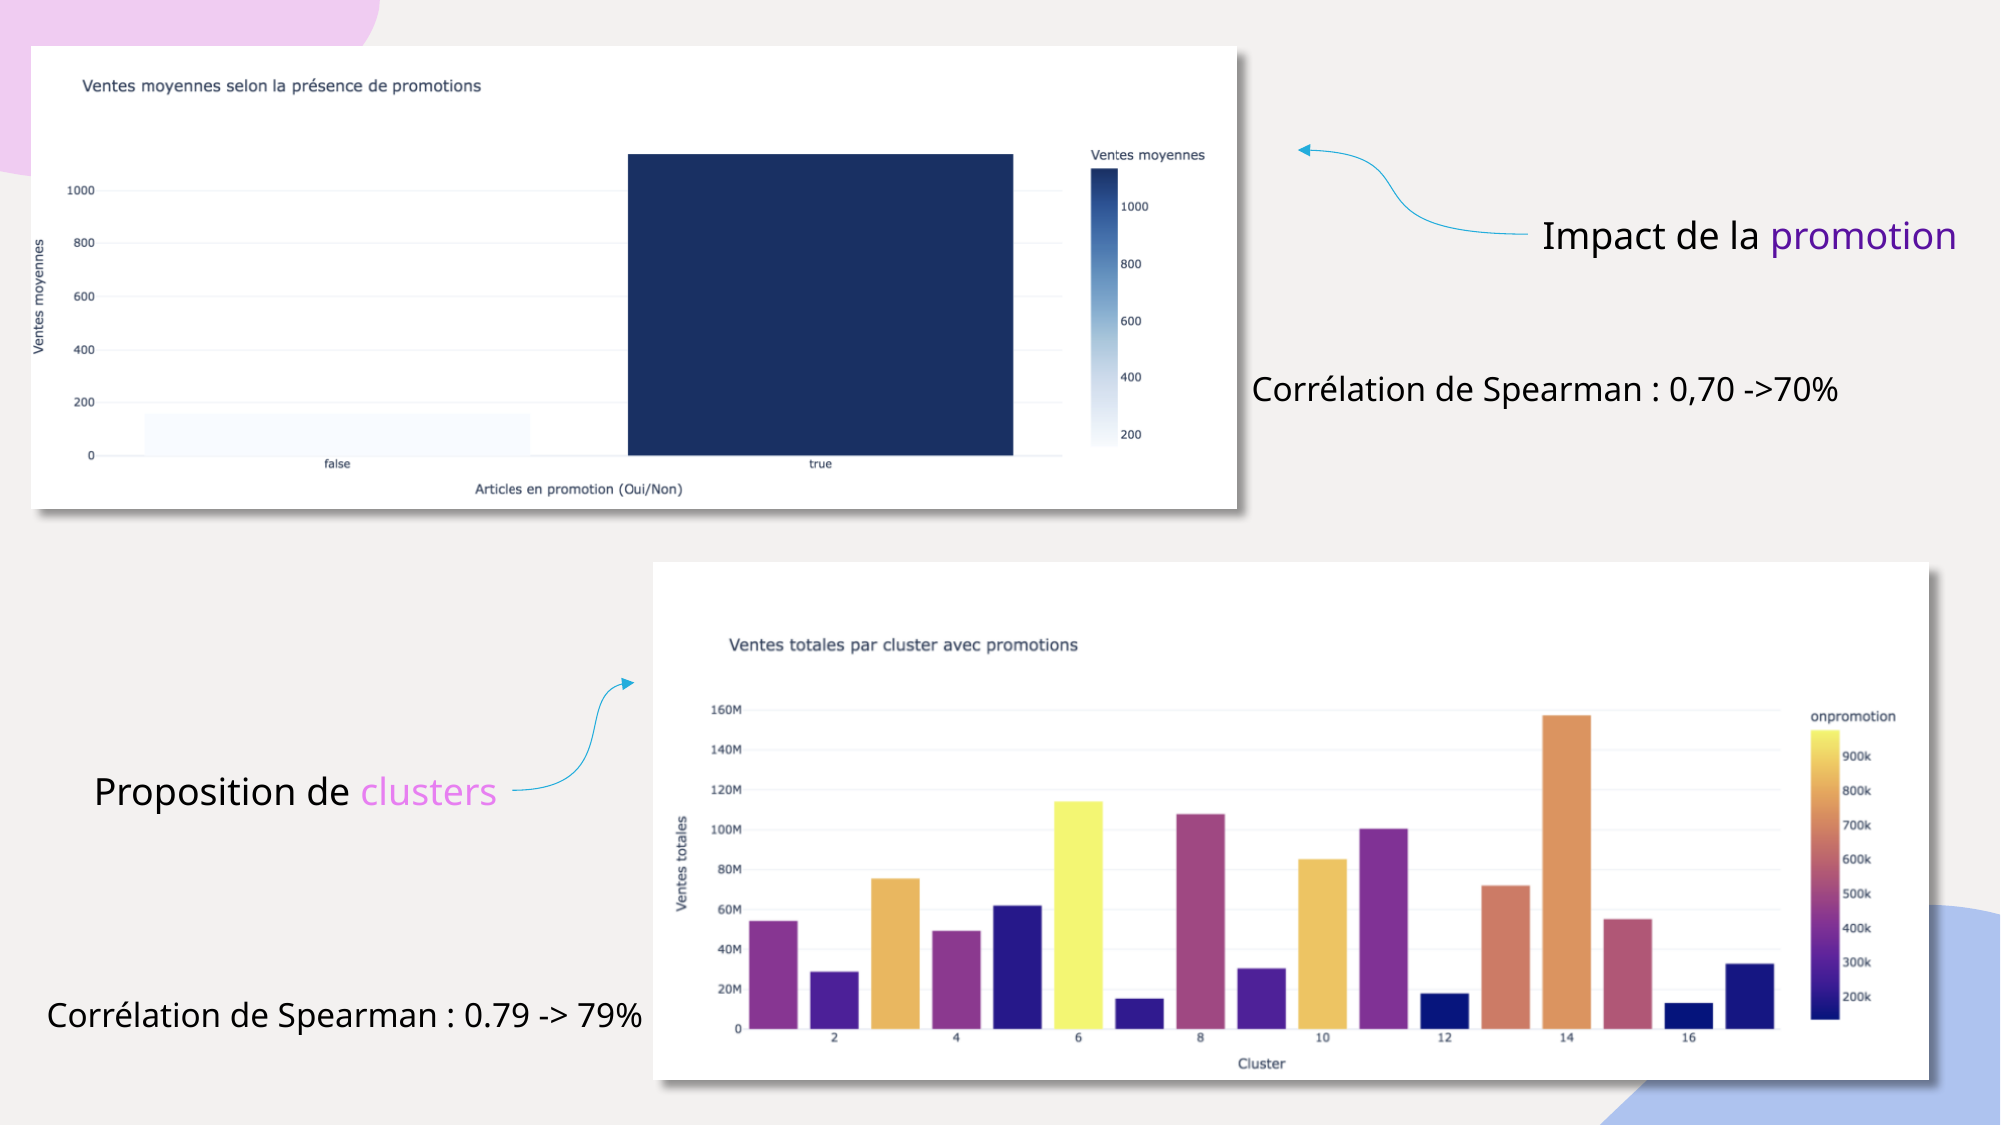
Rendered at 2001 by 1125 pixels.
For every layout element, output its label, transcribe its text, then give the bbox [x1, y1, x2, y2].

text_box Corrélation de Spearman : 0,70 ->70% [1237, 360, 2000, 416]
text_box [507, 682, 635, 791]
text_box Corrélation de Spearman : 0.79 -> 79% [31, 986, 653, 1042]
text_box Proposition de clusters [78, 760, 513, 821]
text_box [1297, 149, 1533, 235]
picture [653, 562, 1929, 1080]
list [31, 46, 1237, 509]
text_box Impact de la promotion [1527, 204, 1973, 264]
